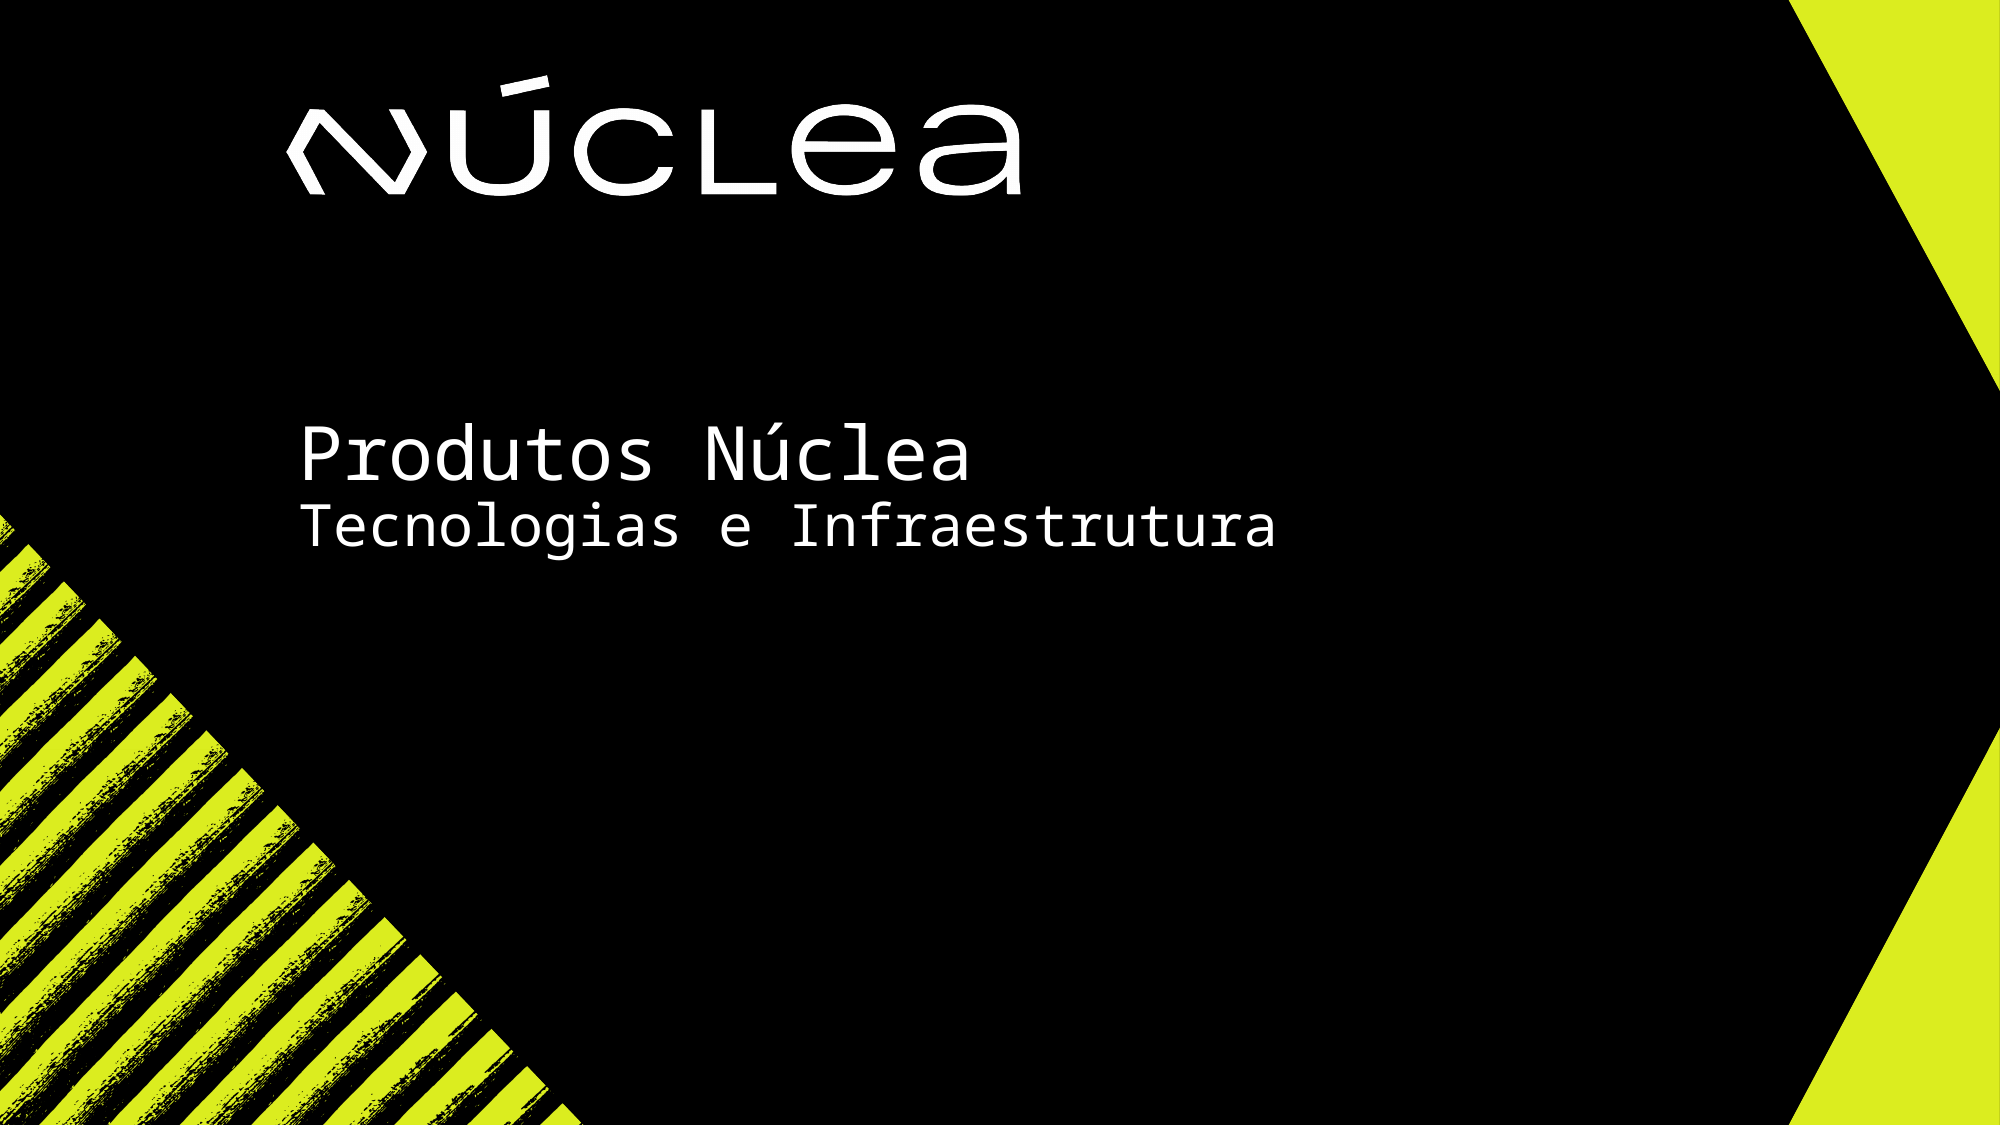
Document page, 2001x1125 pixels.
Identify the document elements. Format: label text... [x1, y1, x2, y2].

picture [0, 0, 2000, 1125]
title Produtos Núclea Tecnologias e Infraestrutura [283, 408, 1863, 626]
